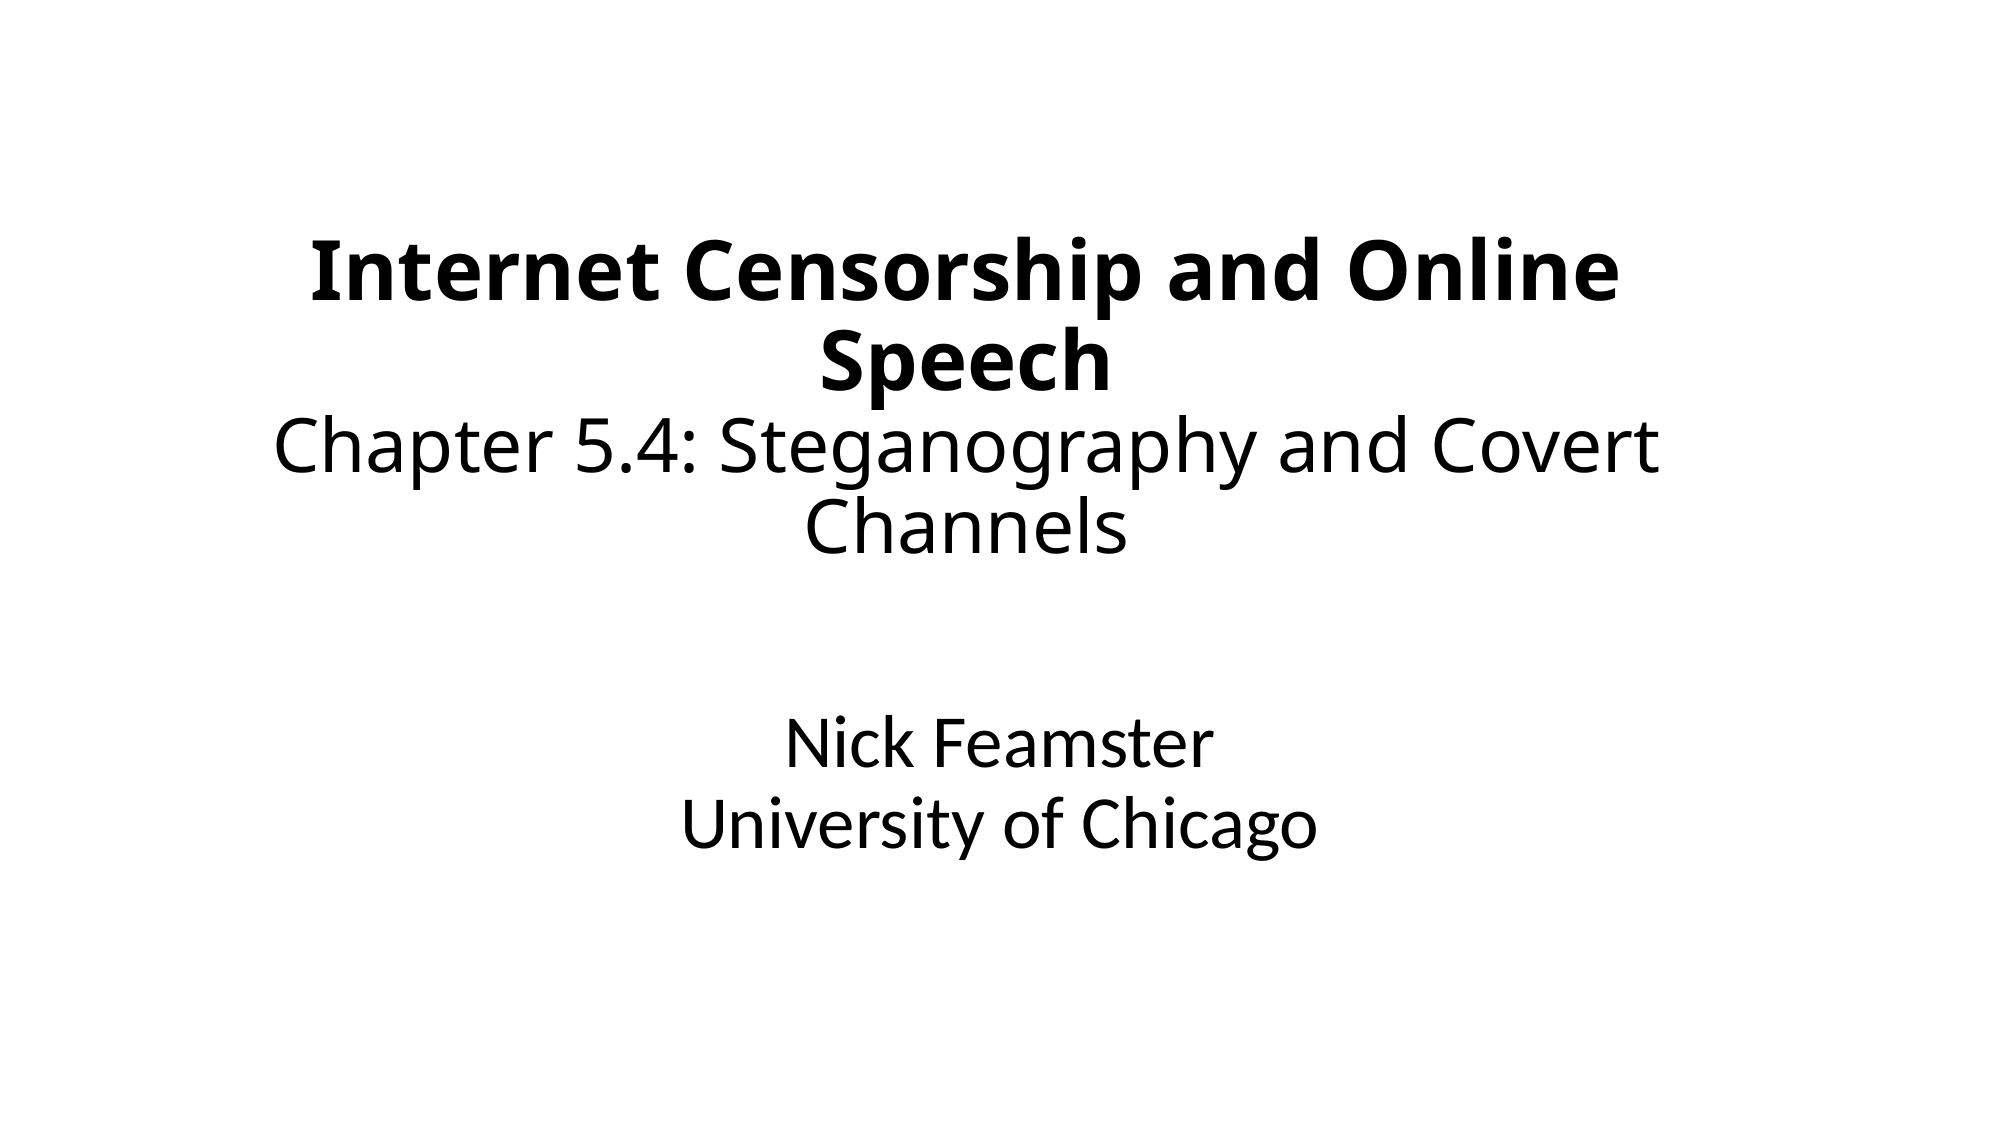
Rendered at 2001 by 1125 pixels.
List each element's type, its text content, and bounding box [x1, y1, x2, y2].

title Internet Censorship and Online Speech Chapter 5.4: Steganography and Covert Channels [183, 185, 1750, 578]
subtitle Nick Feamster University of Chicago [249, 694, 1750, 967]
